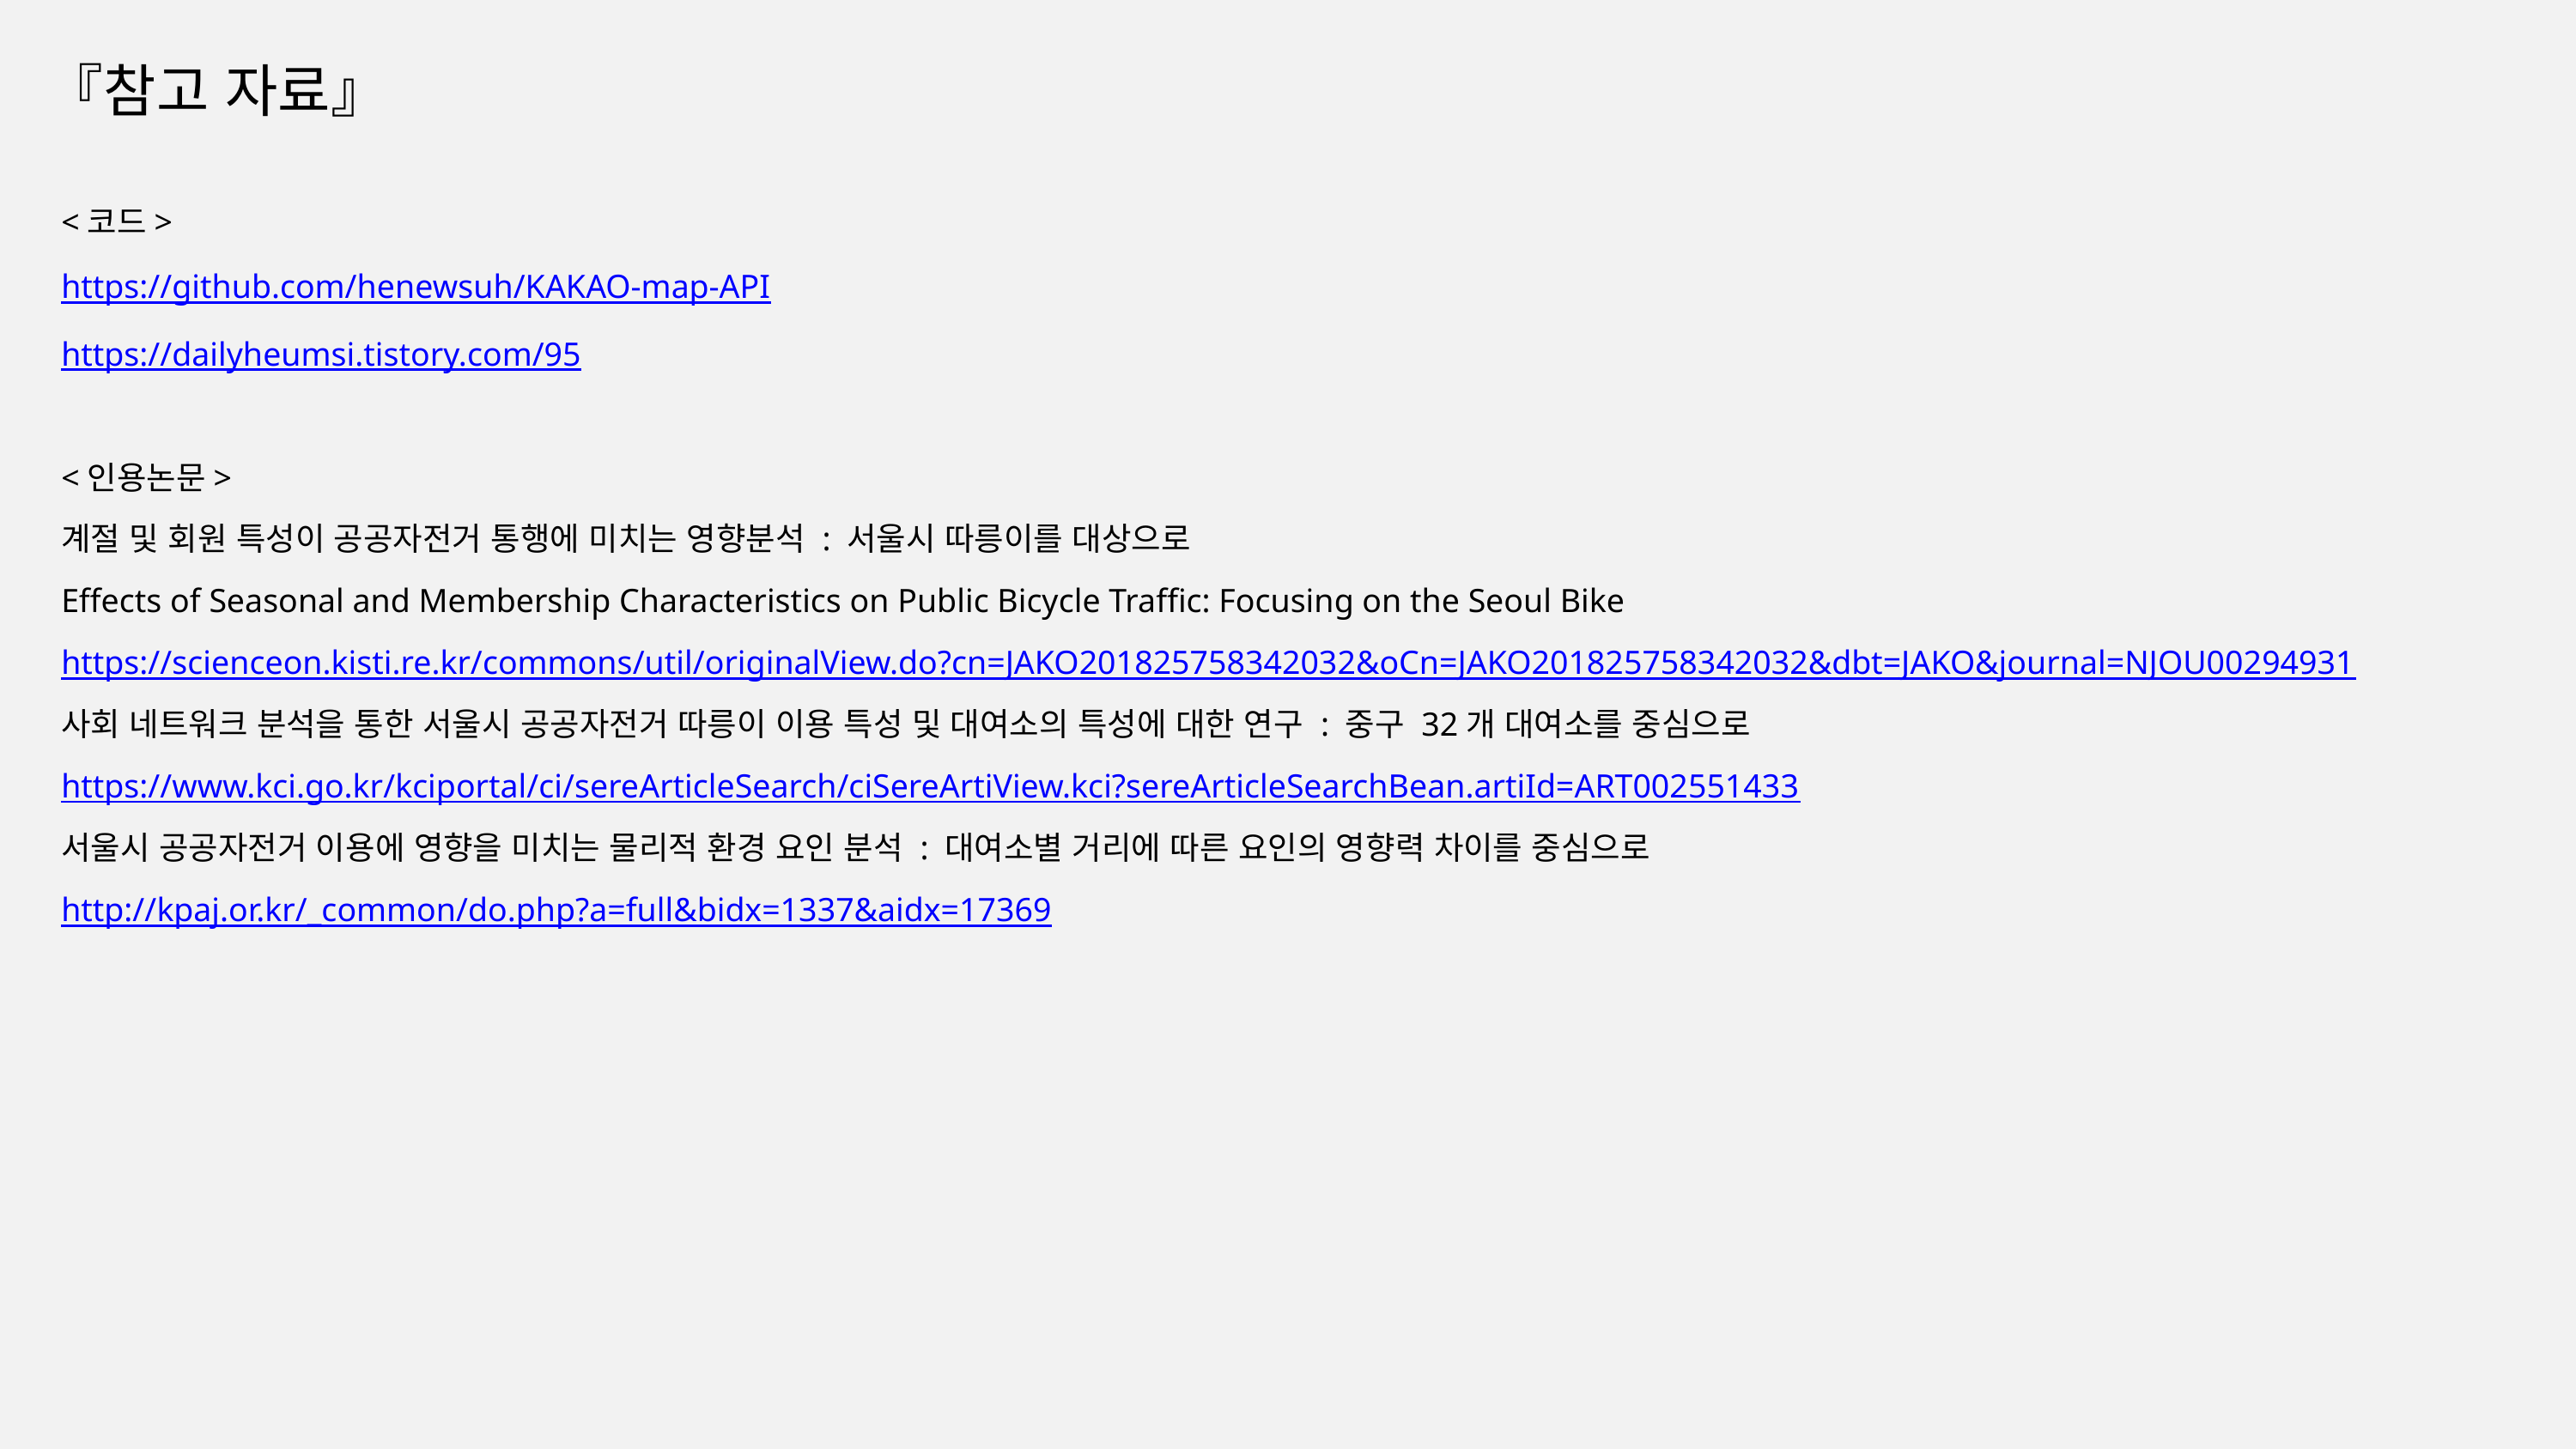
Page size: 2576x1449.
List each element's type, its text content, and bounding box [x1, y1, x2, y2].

text_box 『참고 자료』 [33, 48, 402, 130]
text_box <코드> https://github.com/henewsuh/KAKAO-map-API https://dailyheumsi.tistory.com/95 <인용논문> 계절 및 회원 특성이 공공자전거 통행에 미치는 영향분석 : 서울시 따릉이를 대상으로 Effects of Seasonal and Membership Characteristics on Public Bicycle Traffic: Focusing on the Seoul Bike https://scienceon.kisti.re.kr/commons/util/originalView.do?cn=JAKO201825758342032&oCn=JAKO201825758342032&dbt=JAKO&journal=NJOU00294931 사회 네트워크 분석을 통한 서울시 공공자전거 따릉이 이용 특성 및 대여소의 특성에 대한 연구 : 중구 32개 대여소를 중심으로 https://www.kci.go.kr/kciportal/ci/sereArticleSearch/ciSereArtiView.kci?sereArticleSearchBean.artiId=ART002551433 서울시 공공자전거 이용에 영향을 미치는 물리적 환경 요인 분석 : 대여소별 거리에 따른 요인의 영향력 차이를 중심으로 http://kpaj.or.kr/_common/do.php?a=full&bidx=1337&aidx=17369 [48, 172, 2378, 1035]
